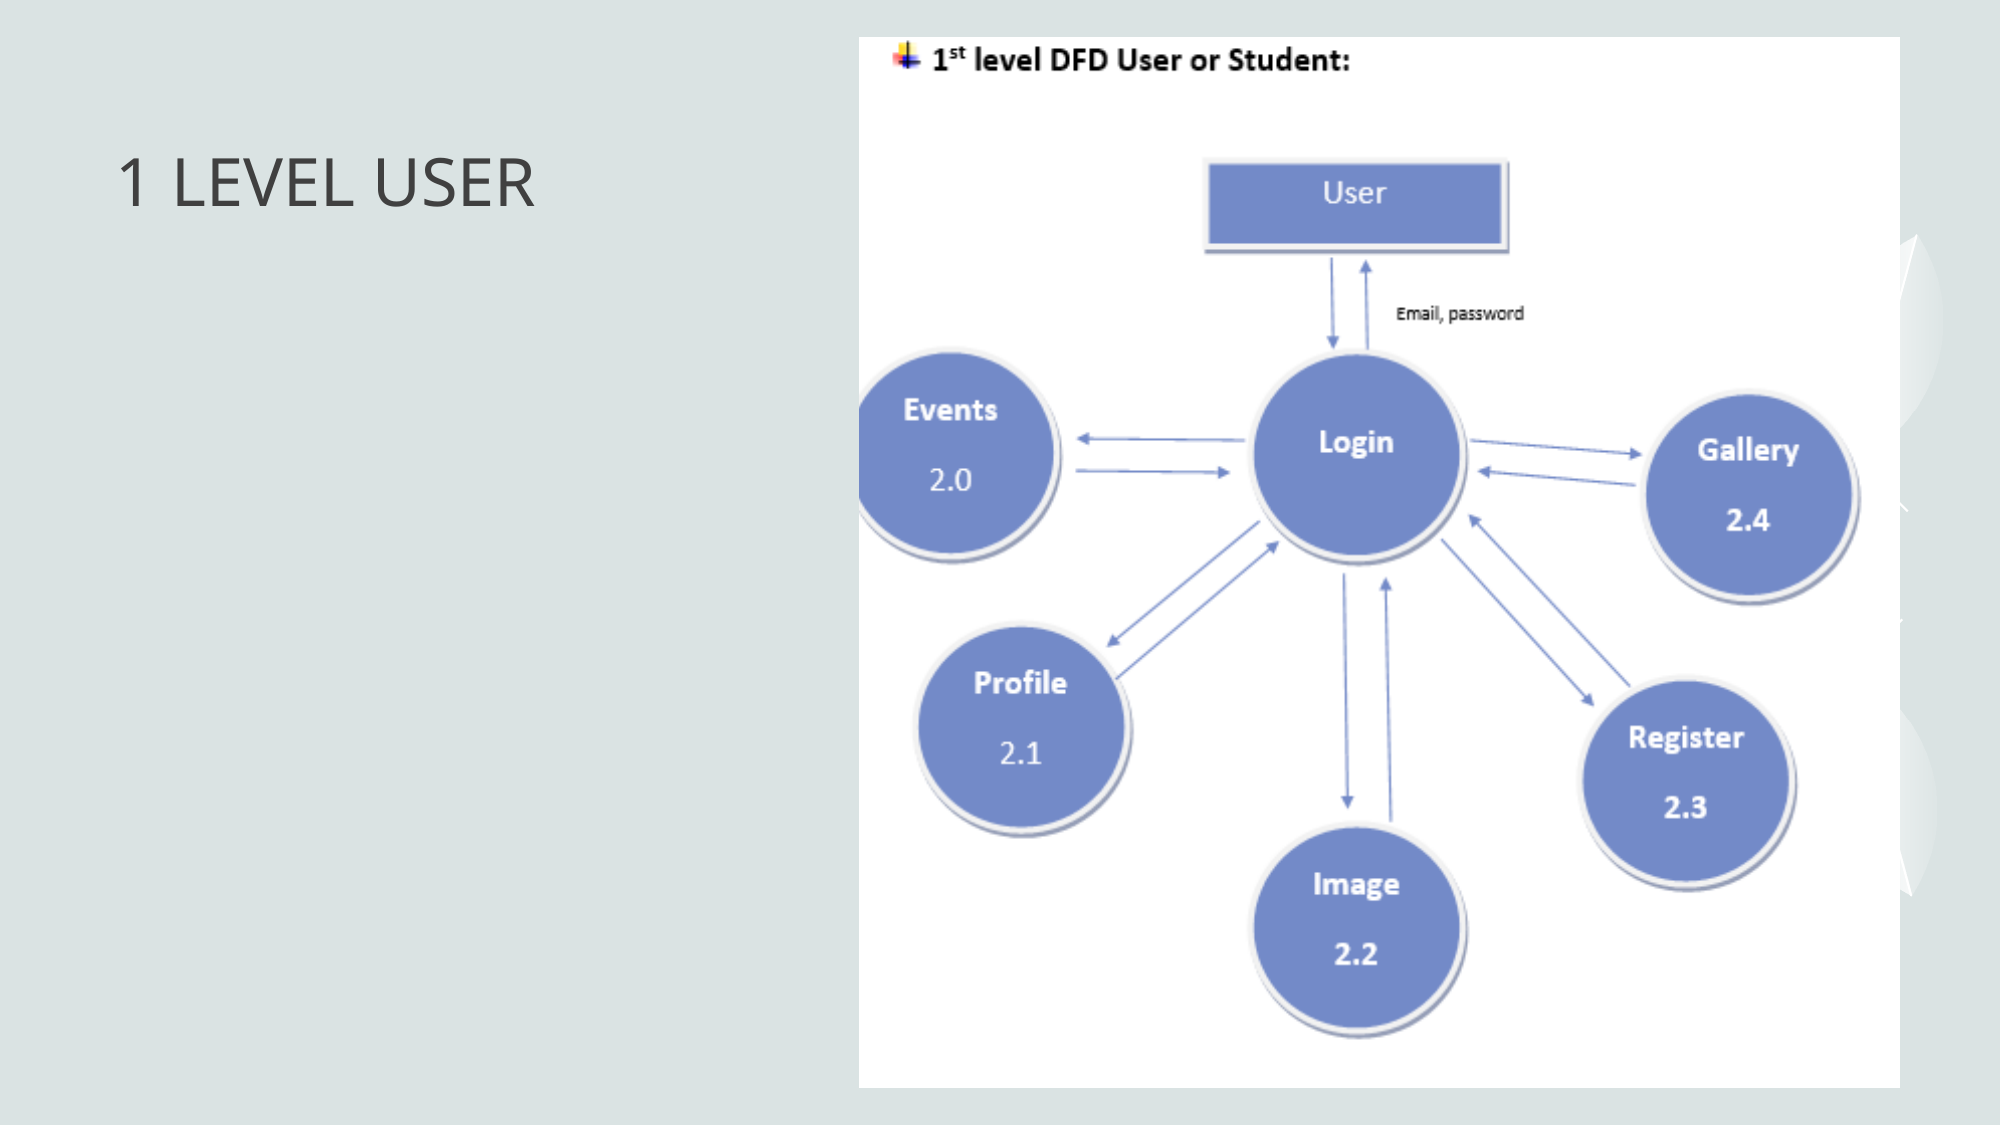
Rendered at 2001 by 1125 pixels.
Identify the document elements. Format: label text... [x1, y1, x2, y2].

text_box 1 level user [100, 157, 859, 229]
picture [859, 37, 1900, 1088]
